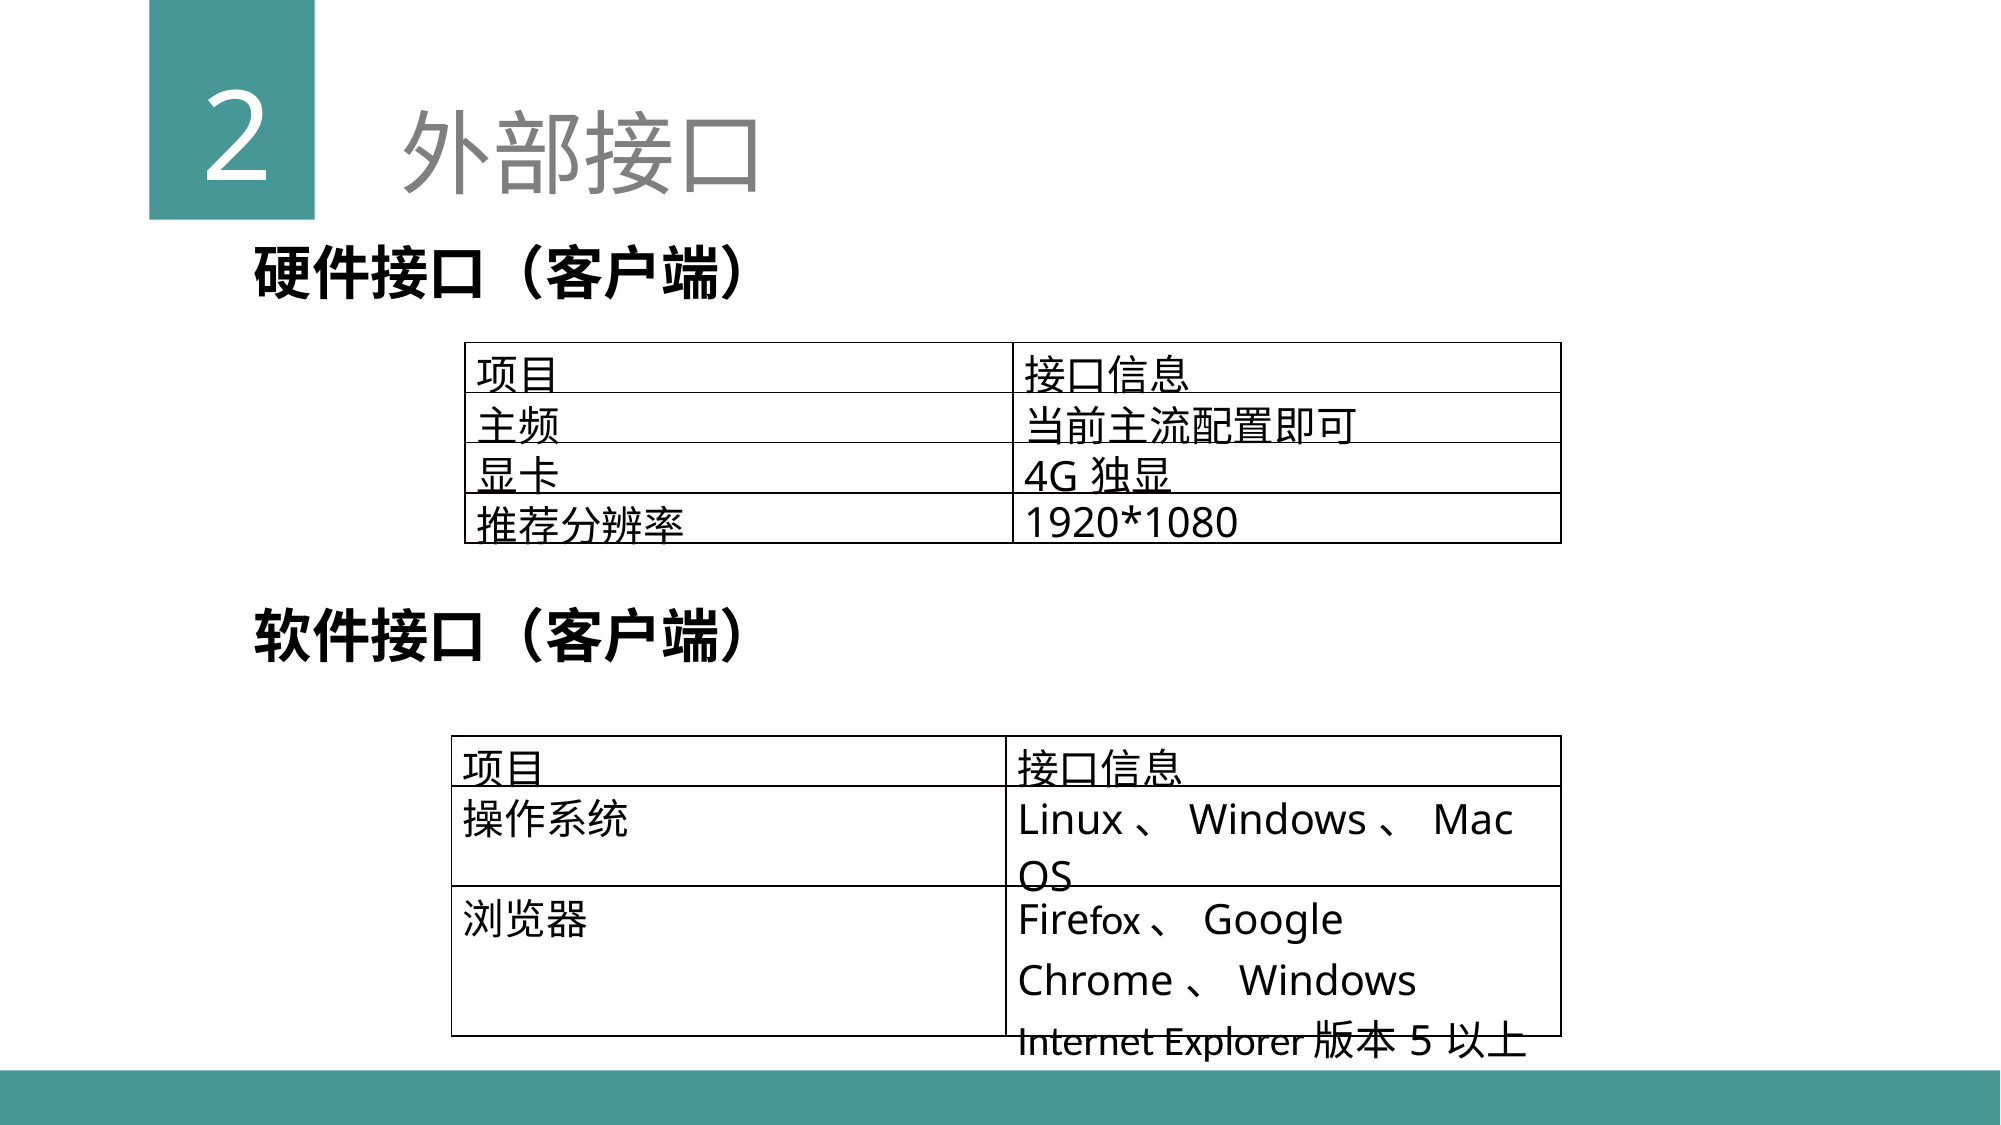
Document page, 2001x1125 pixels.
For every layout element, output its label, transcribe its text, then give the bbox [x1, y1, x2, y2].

table_cell Firefox、Google Chrome、Windows Internet Explorer版本5以上 [1007, 887, 1560, 1035]
table_cell 1920*1080 [1014, 494, 1560, 542]
table_cell 4G独显 [1014, 443, 1560, 492]
table_cell 主频 [466, 393, 1012, 442]
table_cell 浏览器 [452, 887, 1005, 1035]
text_box 2 [154, 48, 320, 213]
table_cell 当前主流配置即可 [1014, 393, 1560, 442]
text_box 外部接口 [385, 88, 1426, 214]
table_header 接口信息 [1014, 343, 1560, 392]
table_cell 显卡 [466, 443, 1012, 492]
text_box 软件接口（客户端） [239, 591, 851, 677]
table_cell 推荐分辨率 [466, 494, 1012, 542]
text_box [0, 1070, 2000, 1125]
text_box 硬件接口（客户端） [239, 229, 840, 315]
table_header 项目 [466, 343, 1012, 392]
table_cell 操作系统 [452, 787, 1005, 885]
text_box [149, 0, 315, 220]
table_cell Linux、Windows、Mac OS [1007, 787, 1560, 885]
table_header 接口信息 [1007, 737, 1560, 785]
table_header 项目 [452, 737, 1005, 785]
